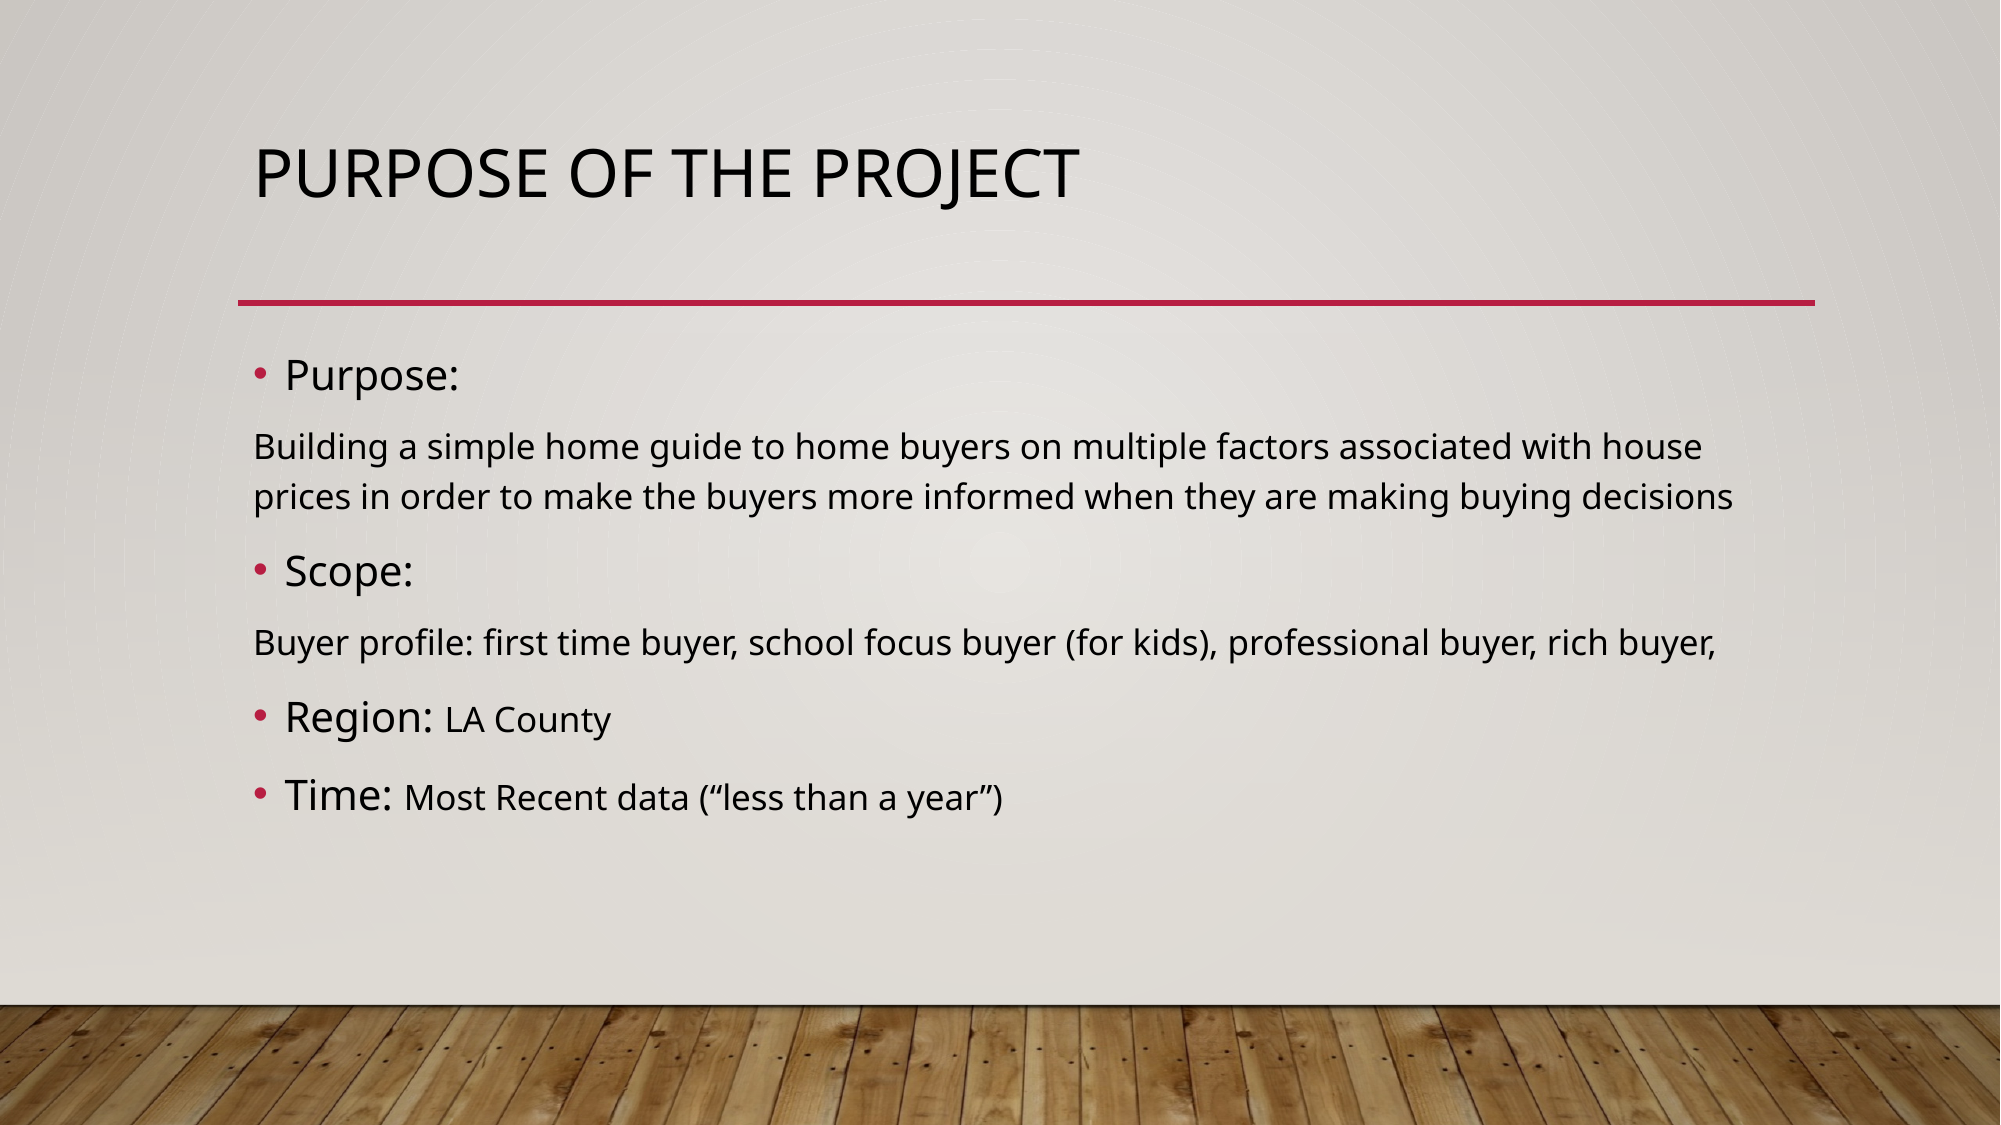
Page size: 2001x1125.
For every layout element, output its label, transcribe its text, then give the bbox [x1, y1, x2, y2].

picture [0, 1005, 2000, 1125]
title Purpose of the Project [238, 131, 1814, 305]
list Purpose: Building a simple home guide to home buyers on multiple factors associated with house prices in order to make the buyers more informed when they are making buying decisions Scope: Buyer profile: first time buyer, school focus buyer (for kids), professional buyer, rich buyer, Region: LA County Time: Most Recent data (“less than a year”) [238, 330, 1814, 897]
